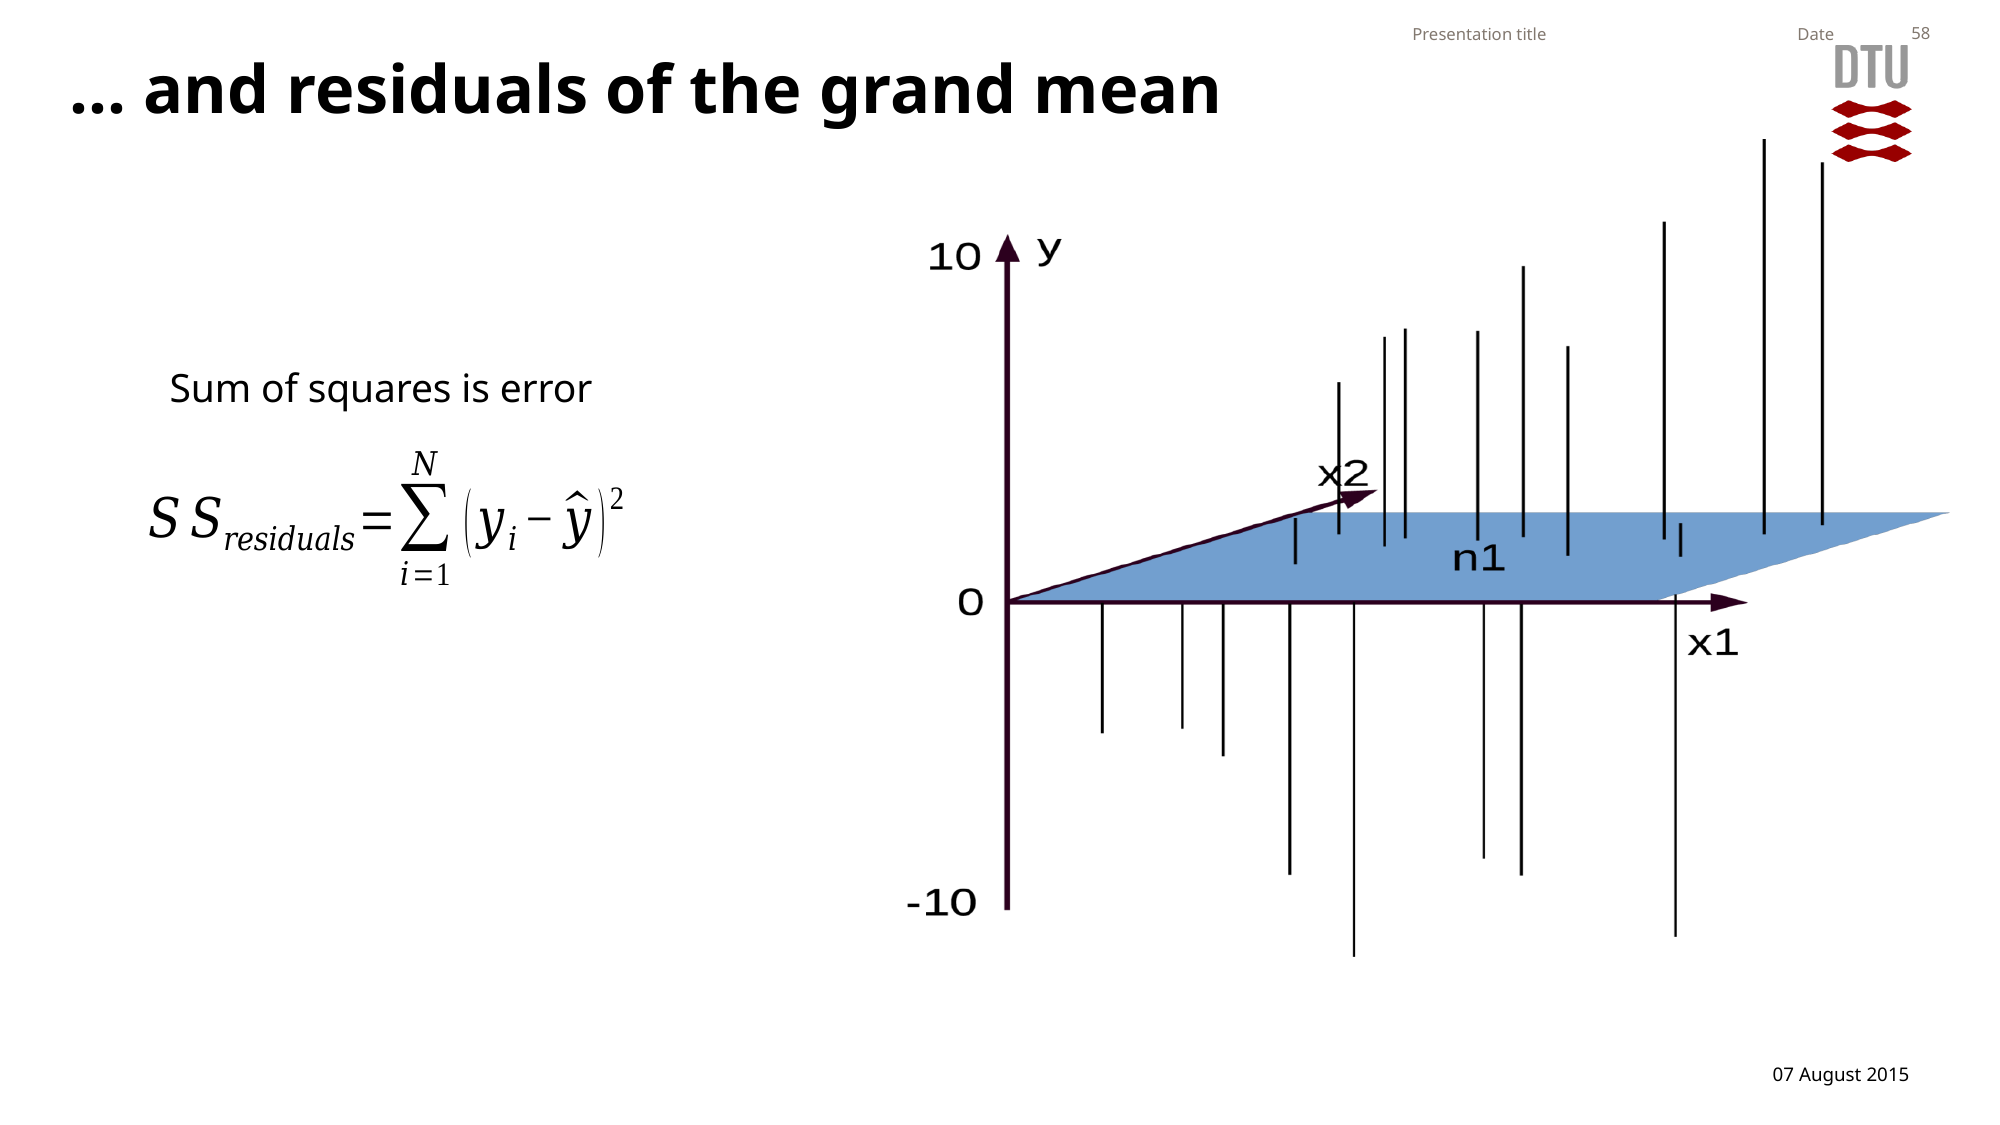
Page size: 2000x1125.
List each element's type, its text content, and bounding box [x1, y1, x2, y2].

slide_number 58 [1862, 22, 1931, 46]
footer Presentation title [912, 22, 1547, 45]
title … and residuals of the grand mean [69, 43, 1931, 130]
picture [838, 130, 2000, 1081]
slide_number Date [1571, 22, 1835, 45]
text_box Sum of squares is error [154, 356, 608, 418]
